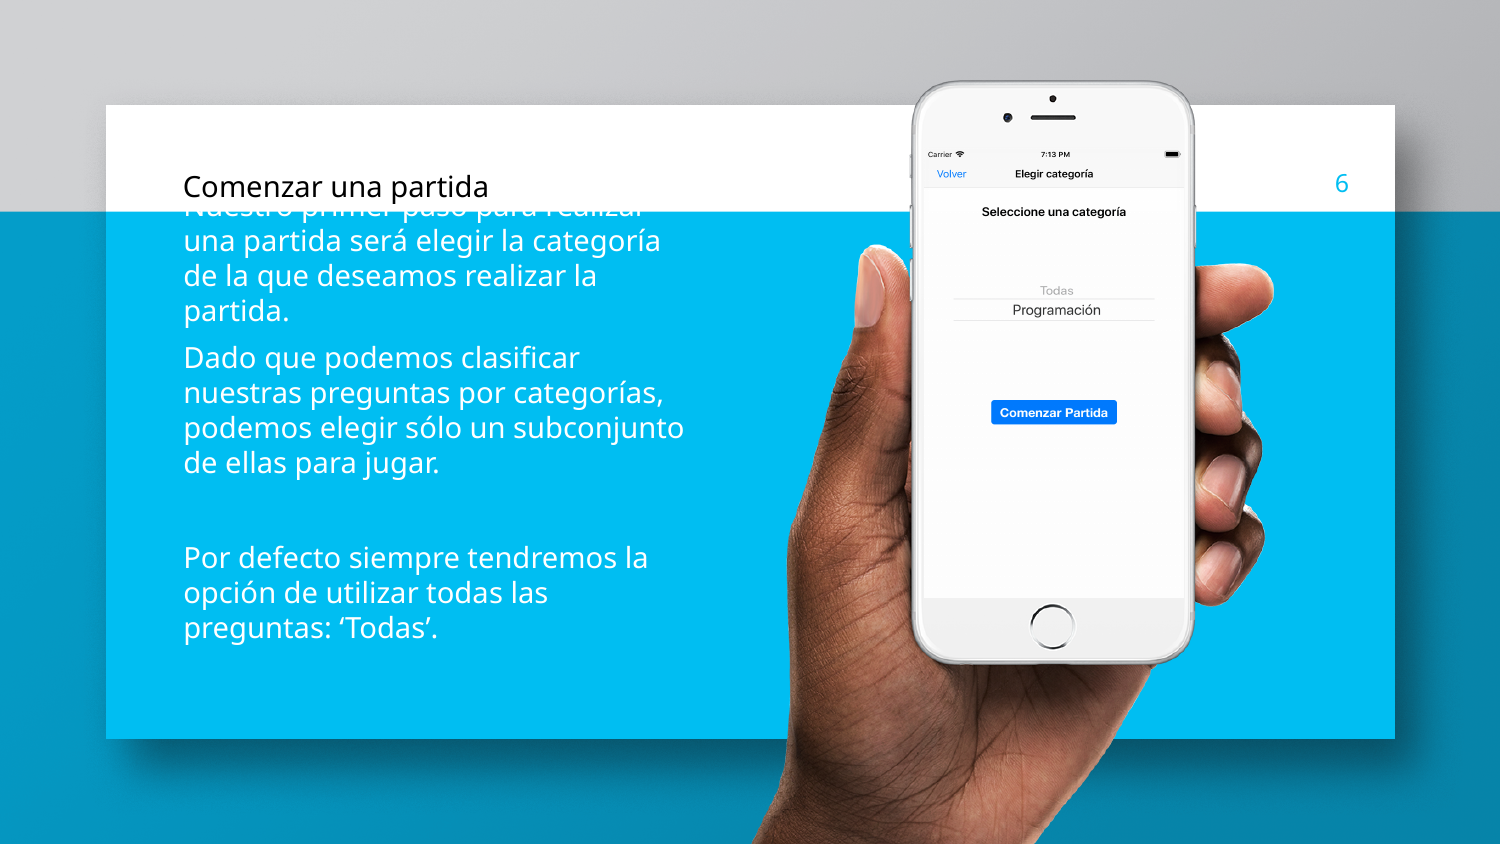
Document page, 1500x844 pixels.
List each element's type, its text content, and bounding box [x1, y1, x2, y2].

picture [227, 237, 233, 250]
picture [366, 237, 378, 246]
picture [397, 236, 405, 250]
picture [554, 237, 560, 250]
picture [669, 426, 673, 437]
picture [565, 235, 572, 250]
picture [610, 239, 614, 250]
picture [0, 0, 1500, 844]
picture [209, 236, 216, 250]
slide_number 6 [1278, 106, 1364, 217]
picture [268, 238, 274, 249]
picture [255, 239, 259, 250]
picture [516, 237, 522, 250]
picture [291, 234, 299, 250]
picture [594, 236, 605, 257]
text_box Comenzar una partida [168, 161, 651, 212]
picture [442, 237, 454, 246]
picture [460, 236, 471, 257]
picture [650, 236, 658, 250]
picture [331, 236, 339, 250]
picture [576, 238, 588, 248]
list Nuestro primer paso para realizar una partida será elegir la categoría de la que deseamos realizar la partida. Dado que podemos clasificar nuestras preguntas por categorías, podemos elegir sólo un subconjunto de ellas para jugar. Por defecto siempre tendremos la opción de utilizar todas las preguntas: ‘Todas’. [168, 265, 651, 659]
picture [418, 237, 430, 246]
picture [458, 236, 466, 248]
picture [592, 236, 600, 248]
picture [658, 420, 665, 437]
picture [535, 236, 544, 249]
picture [310, 236, 318, 248]
